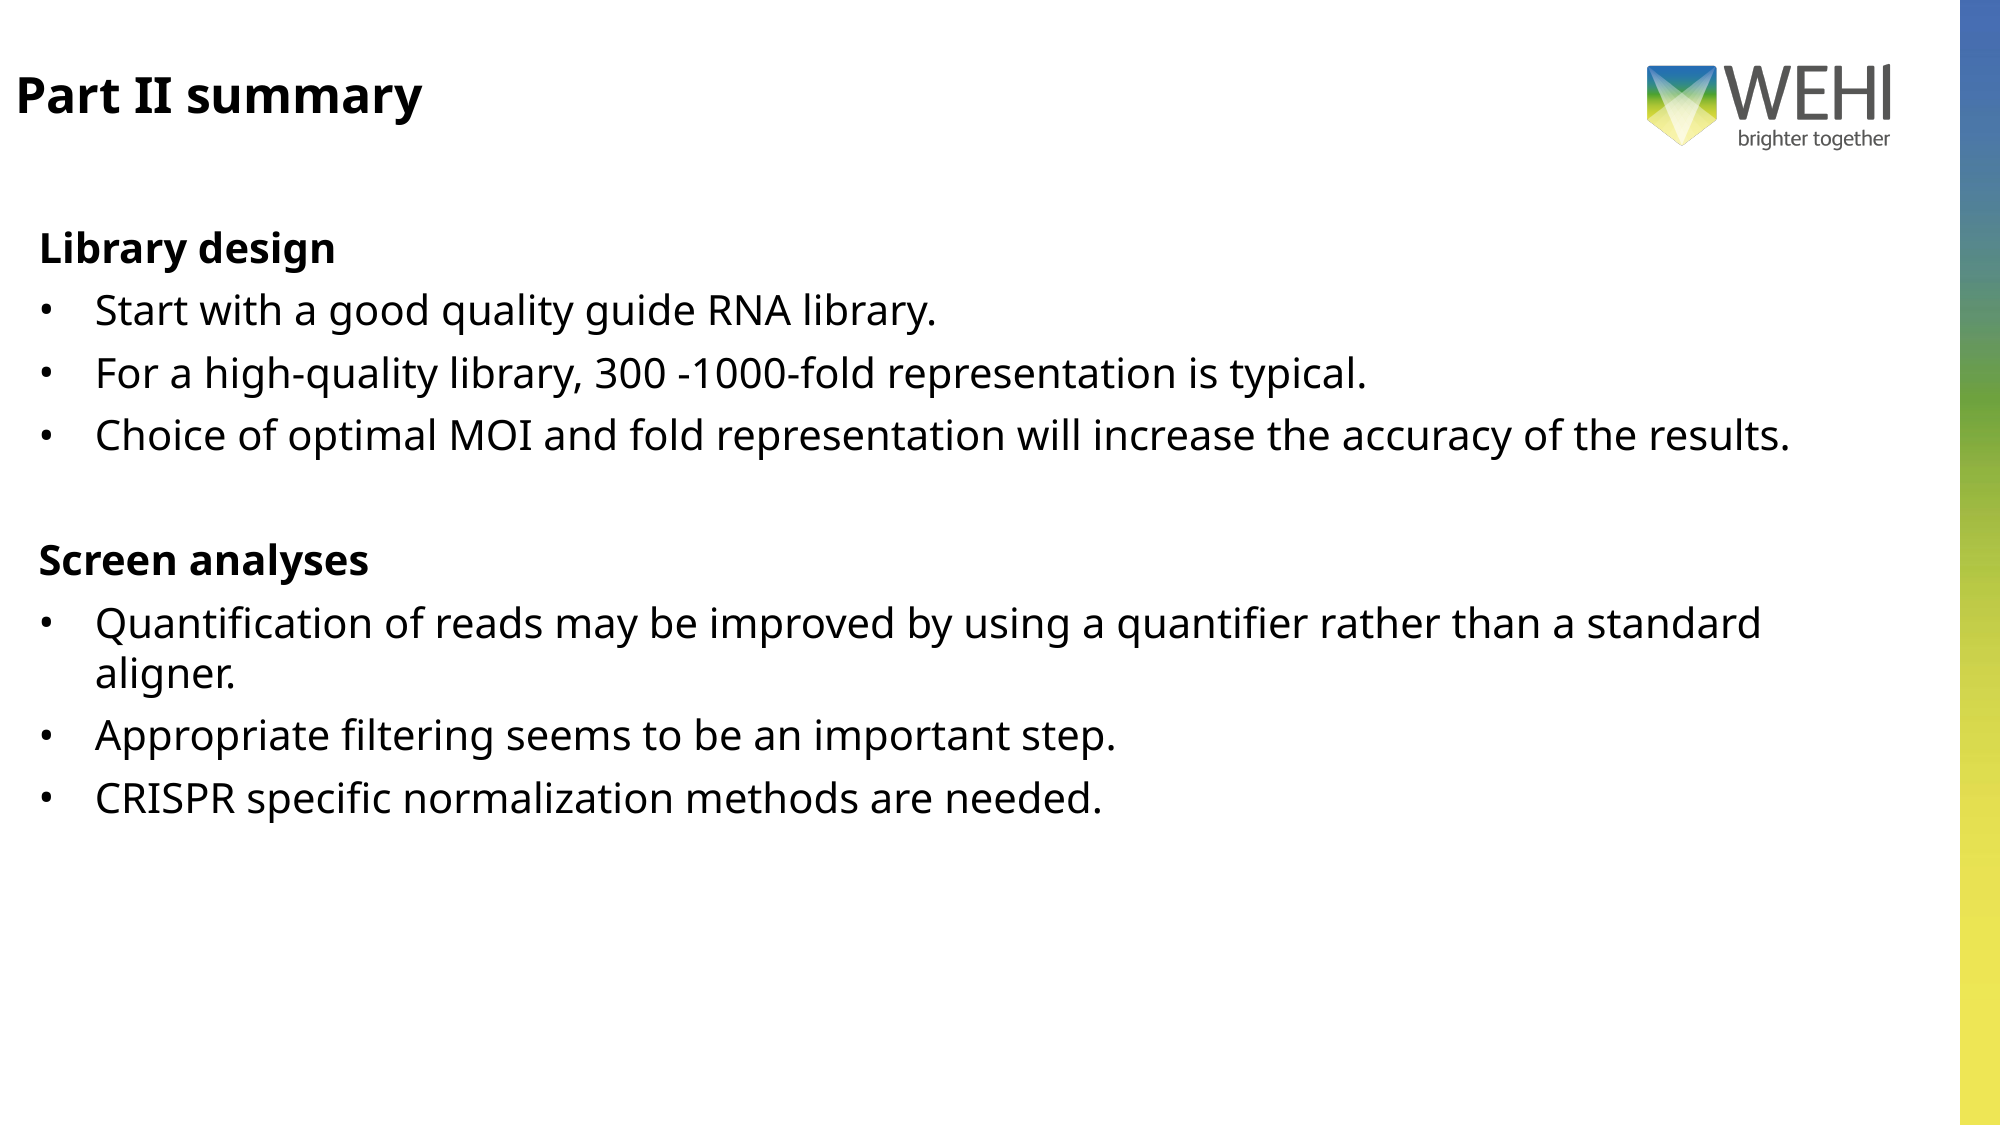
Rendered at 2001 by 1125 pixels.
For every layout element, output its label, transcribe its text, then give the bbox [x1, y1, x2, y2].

title Part II summary [0, 0, 1623, 188]
picture [1641, 61, 1896, 153]
picture [1960, 0, 2000, 1125]
list Library design Start with a good quality guide RNA library. For a high-quality library, 300 -1000-fold representation is typical. Choice of optimal MOI and fold representation will increase the accuracy of the results. Screen analyses Quantification of reads may be improved by using a quantifier rather than a standard aligner. Appropriate filtering seems to be an important step. CRISPR specific normalization methods are needed. [23, 213, 1926, 1027]
